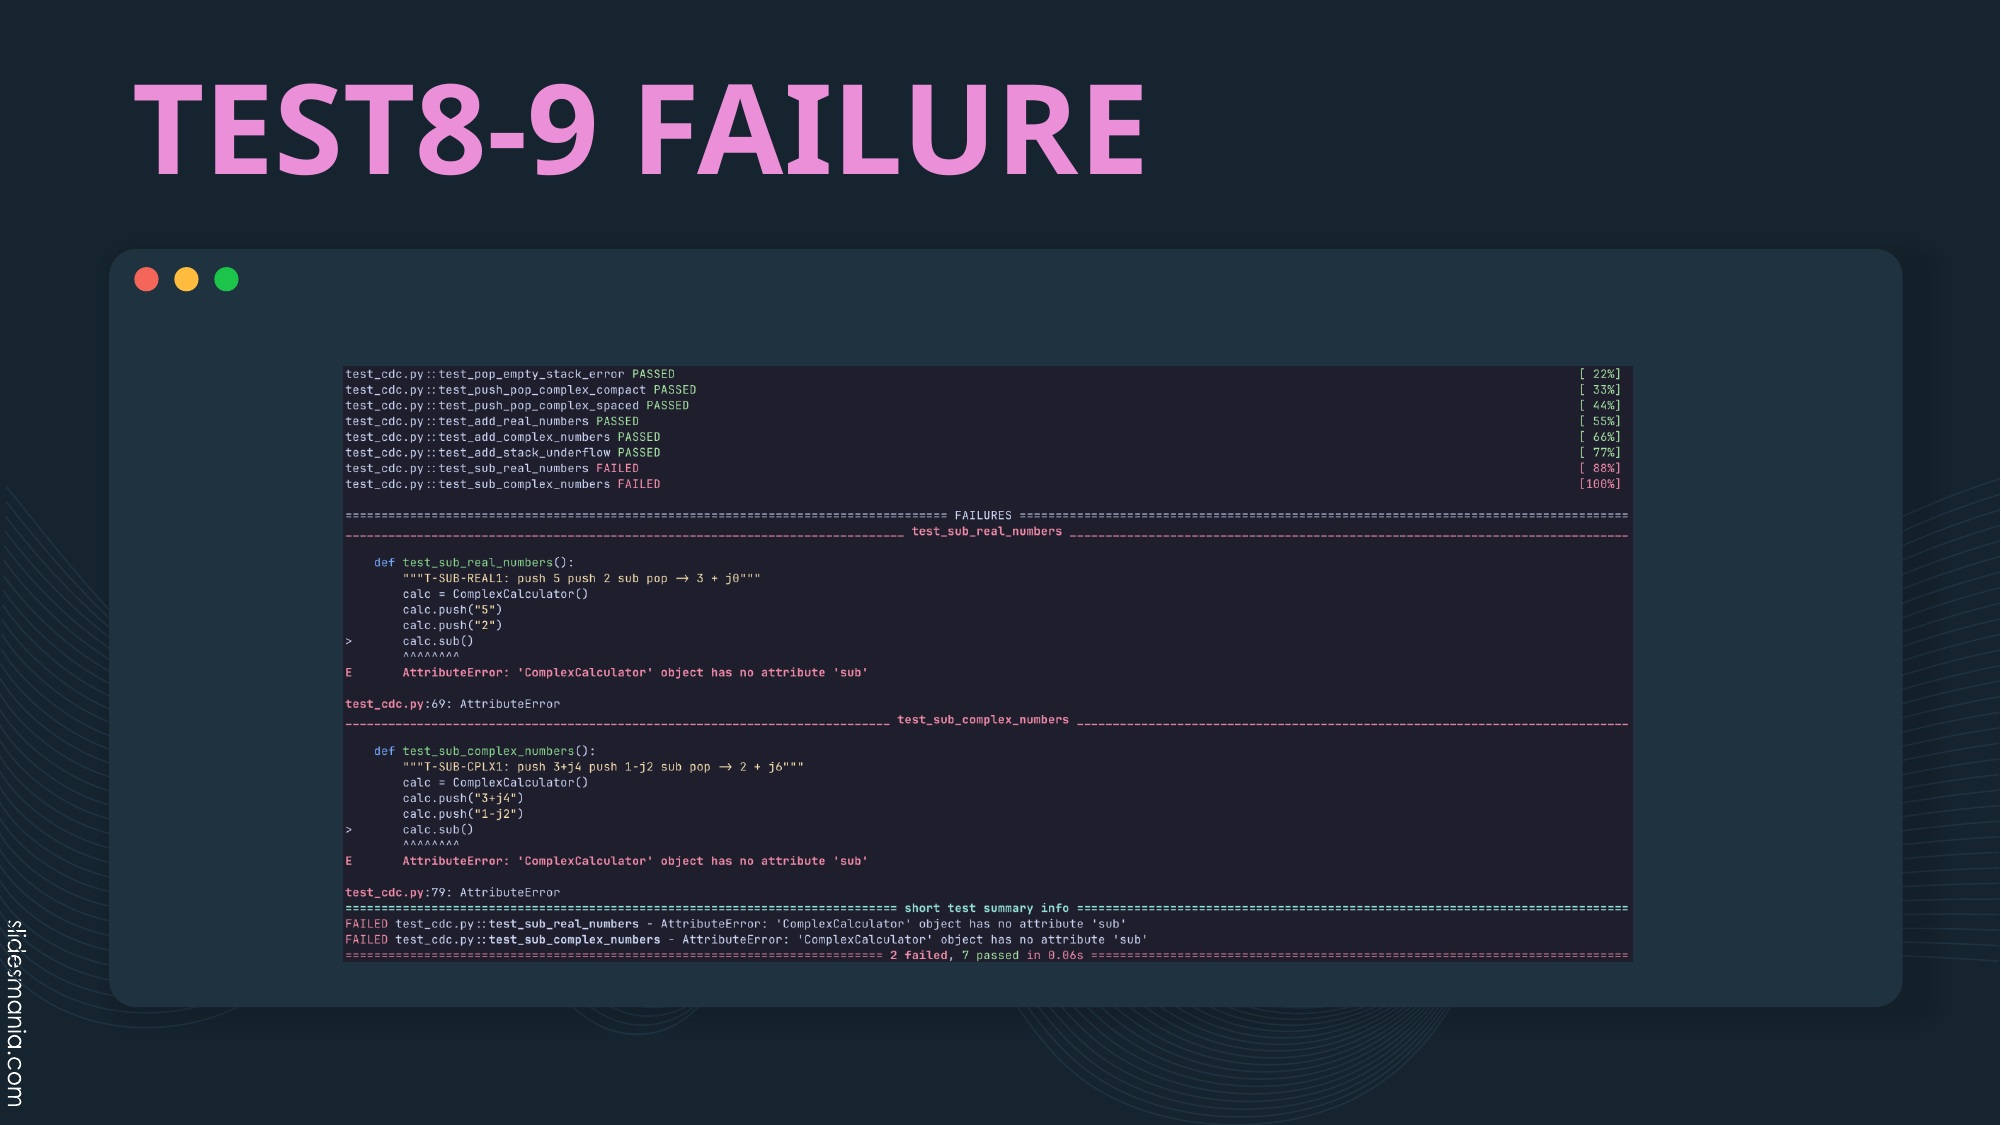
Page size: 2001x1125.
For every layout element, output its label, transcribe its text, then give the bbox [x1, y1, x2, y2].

picture [342, 366, 1633, 962]
title TEST8-9 FAILURE [112, 58, 1713, 185]
